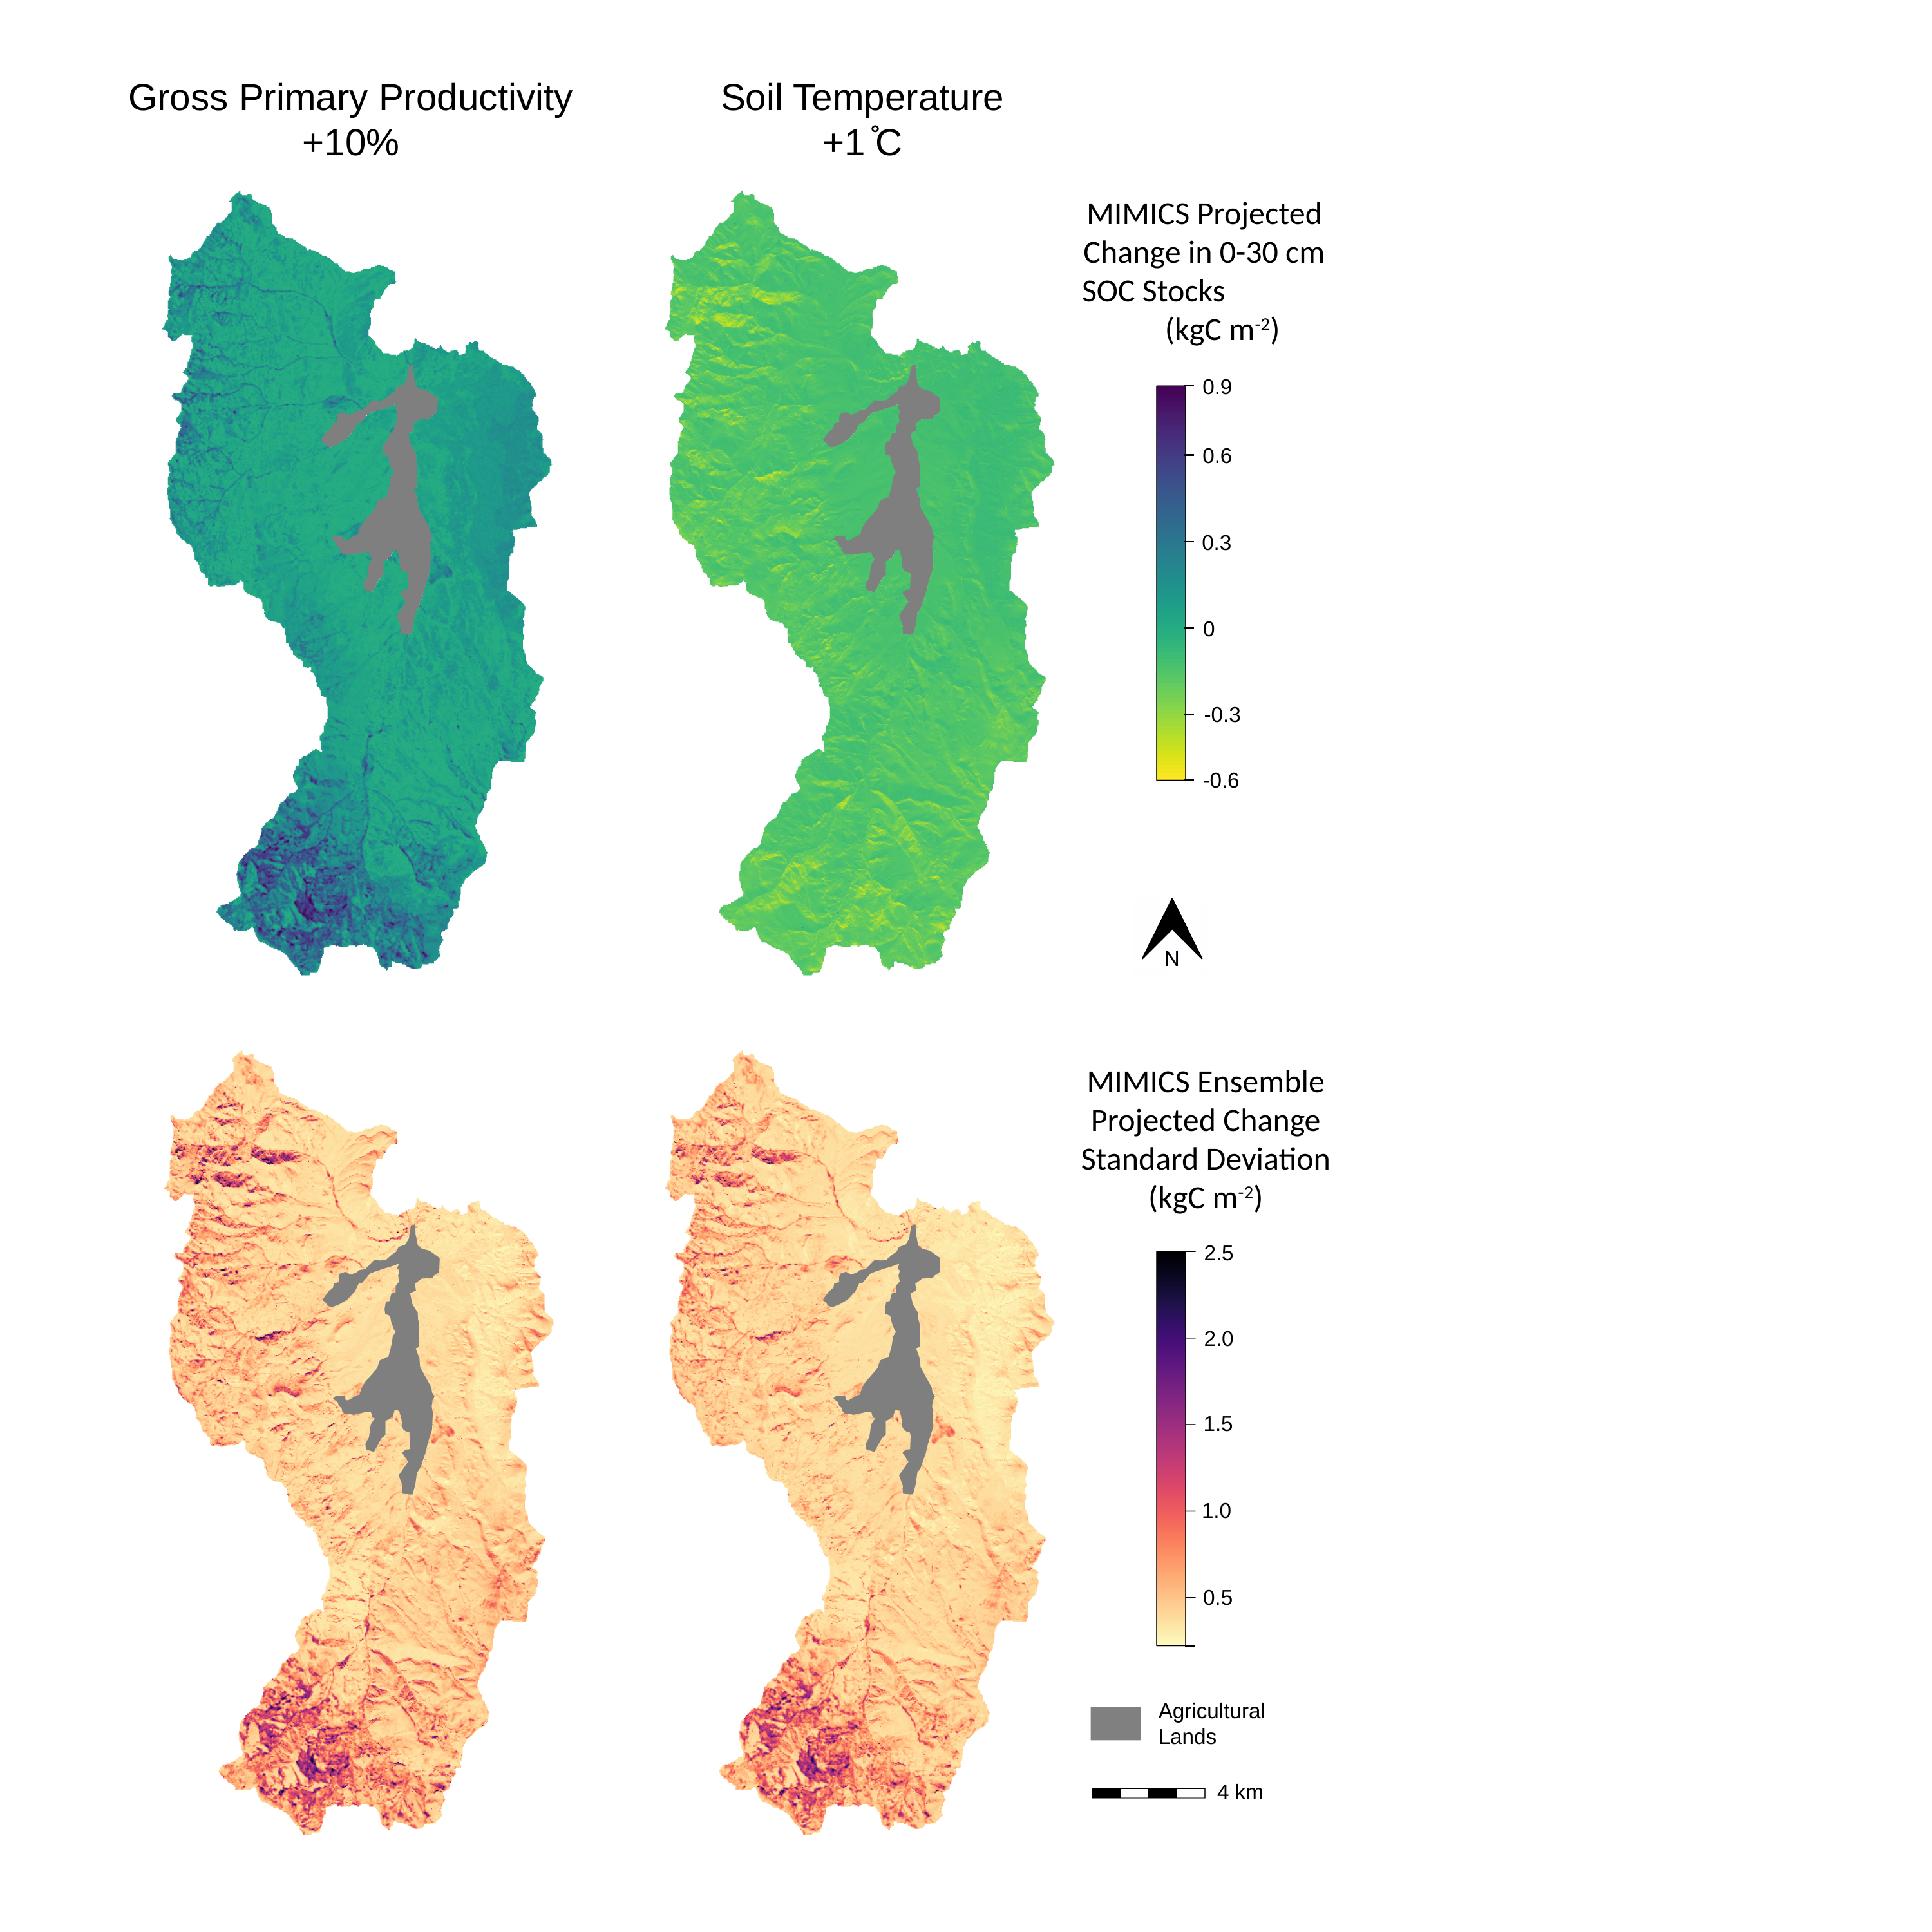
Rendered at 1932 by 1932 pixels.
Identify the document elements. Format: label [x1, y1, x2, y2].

text_box [115, 68, 1349, 1864]
